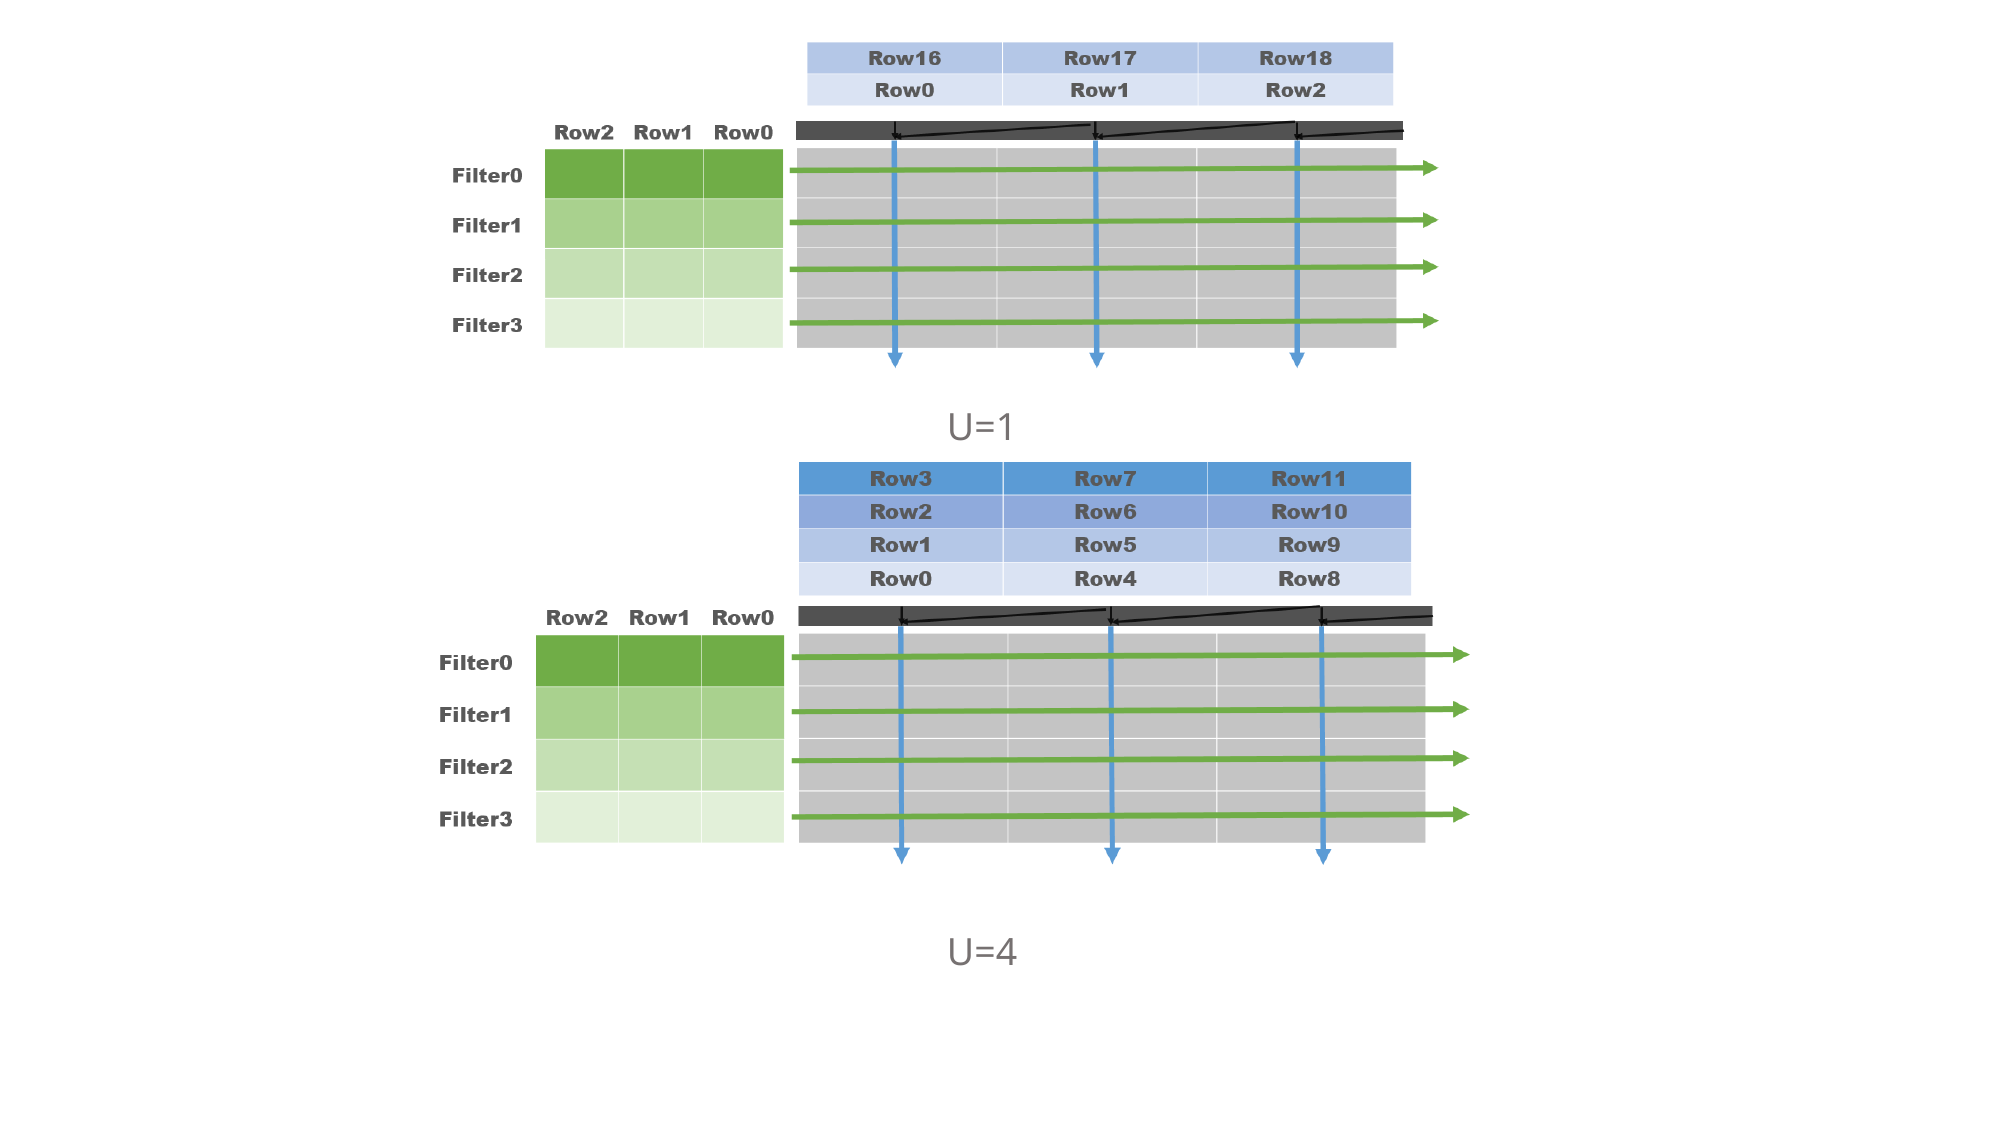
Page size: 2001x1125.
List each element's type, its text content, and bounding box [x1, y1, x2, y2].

picture [409, 18, 1443, 400]
text_box U=1 [932, 400, 1033, 456]
picture [409, 460, 1474, 891]
text_box U=4 [932, 920, 1033, 981]
